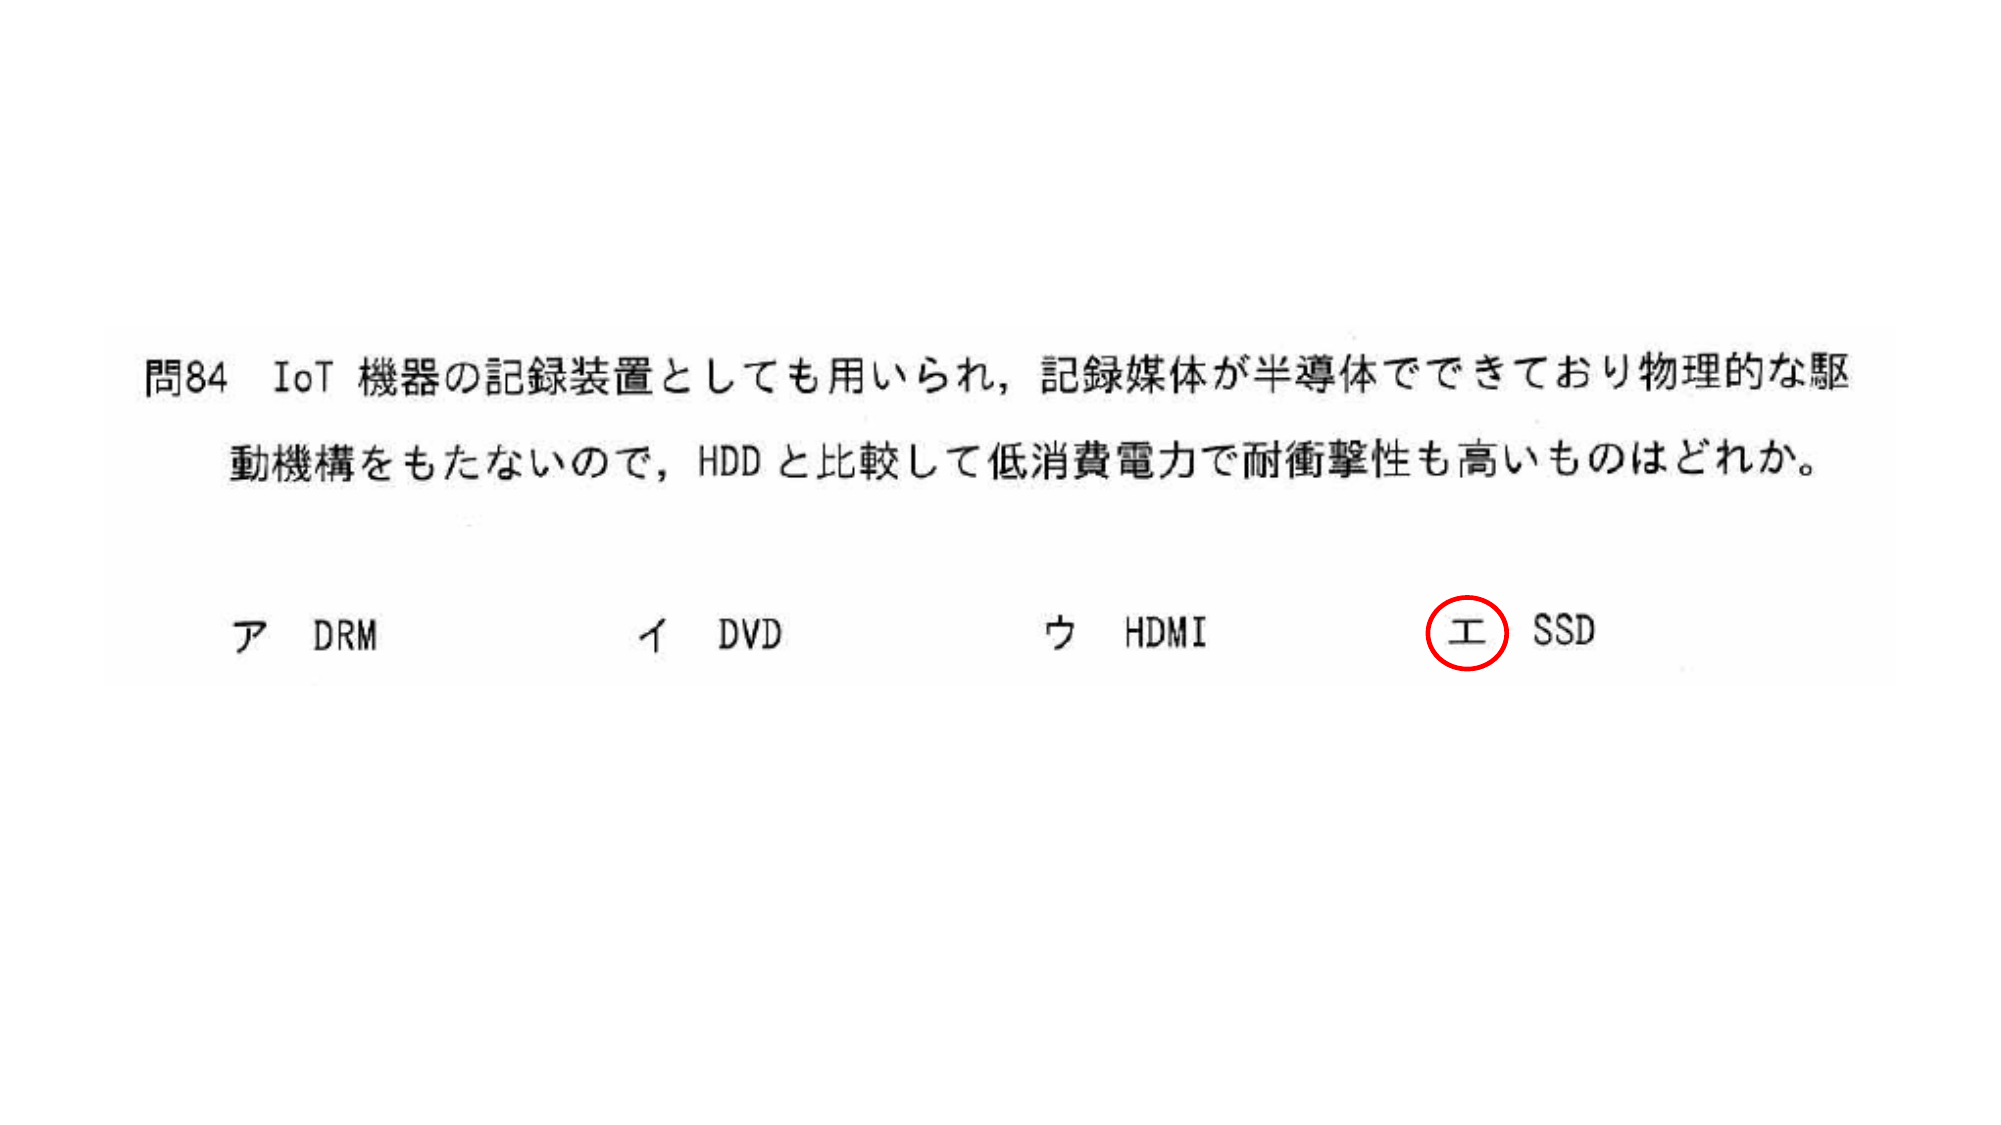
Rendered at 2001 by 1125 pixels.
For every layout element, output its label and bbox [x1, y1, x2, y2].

picture [104, 325, 1896, 686]
